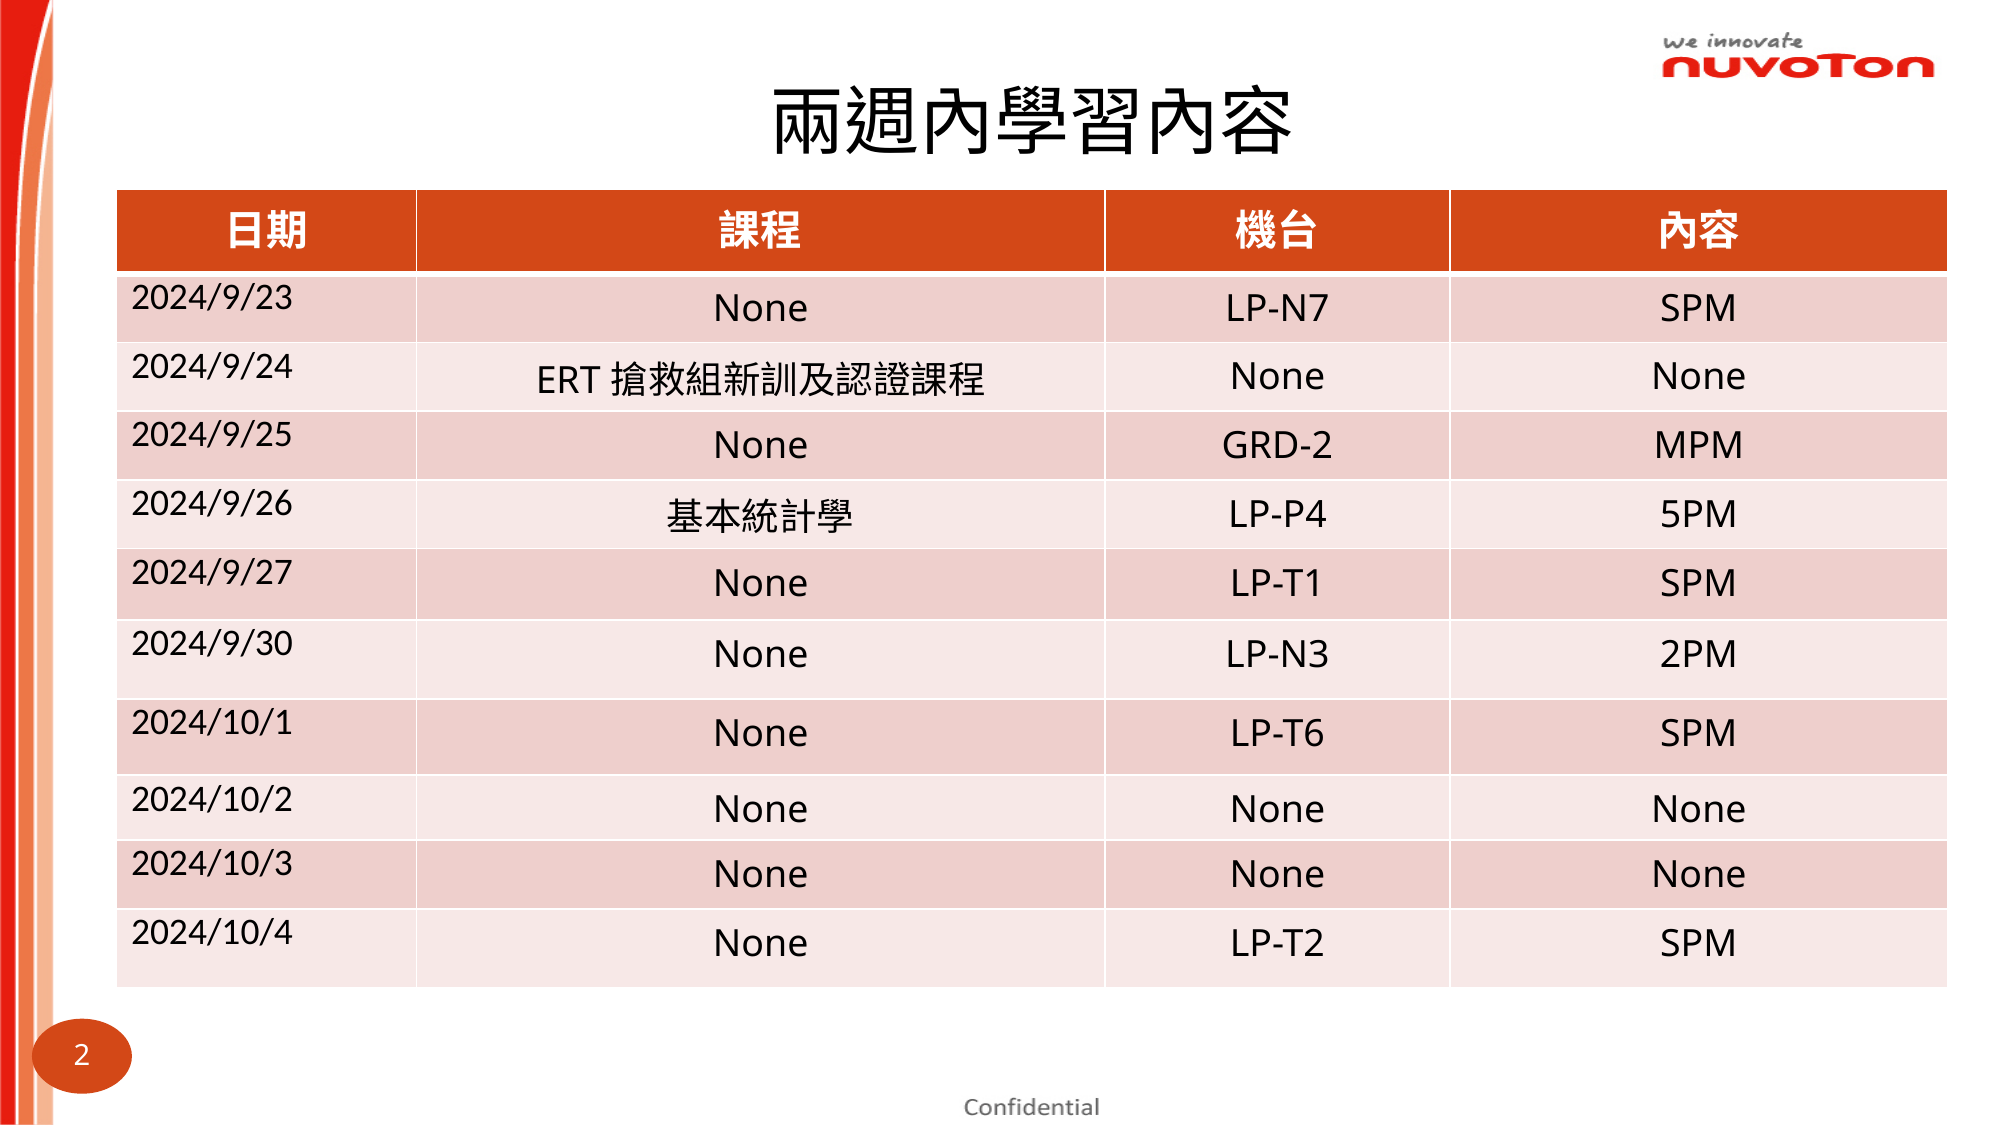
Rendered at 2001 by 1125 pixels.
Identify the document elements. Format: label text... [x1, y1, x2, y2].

table_cell 2024/9/23 [117, 277, 416, 342]
table_cell LP-T6 [1106, 700, 1449, 774]
table_cell 2024/9/30 [117, 621, 416, 698]
table_cell SPM [1451, 700, 1947, 774]
table_cell LP-T2 [1106, 910, 1449, 987]
table_header 內容 [1451, 190, 1947, 271]
table_cell 2024/9/25 [117, 412, 416, 479]
table_cell None [417, 700, 1104, 774]
table_cell LP-N3 [1106, 621, 1449, 698]
table_cell 5PM [1451, 481, 1947, 548]
table_cell GRD-2 [1106, 412, 1449, 479]
slide_number 2 [31, 1018, 132, 1094]
table_cell 2PM [1451, 621, 1947, 698]
table_cell 2024/10/2 [117, 776, 416, 839]
table_header 日期 [117, 190, 416, 271]
table_header 課程 [417, 190, 1104, 271]
table_cell None [417, 841, 1104, 908]
table_cell SPM [1451, 277, 1947, 342]
table_cell None [417, 549, 1104, 619]
table_cell 基本統計學 [417, 481, 1104, 548]
table_cell 2024/9/27 [117, 549, 416, 619]
picture [0, 0, 2000, 1125]
table_cell ERT搶救組新訓及認證課程 [417, 343, 1104, 410]
table_cell SPM [1451, 910, 1947, 987]
table_cell LP-N7 [1106, 277, 1449, 342]
table_cell 2024/10/4 [117, 910, 416, 987]
table_cell SPM [1451, 549, 1947, 619]
table_cell None [1451, 343, 1947, 410]
table_cell None [1106, 841, 1449, 908]
table_cell 2024/10/1 [117, 700, 416, 774]
table_cell 2024/9/26 [117, 481, 416, 548]
table_cell None [417, 776, 1104, 839]
table_header 機台 [1106, 190, 1449, 271]
table_cell None [1106, 776, 1449, 839]
table_cell None [1451, 841, 1947, 908]
table_cell 2024/9/24 [117, 343, 416, 410]
table_cell None [417, 277, 1104, 342]
table_cell None [1451, 776, 1947, 839]
table_cell None [417, 910, 1104, 987]
text_box 兩週內學習內容 [297, 65, 1767, 171]
table_cell MPM [1451, 412, 1947, 479]
table_cell LP-P4 [1106, 481, 1449, 548]
table_cell None [417, 412, 1104, 479]
table_cell 2024/10/3 [117, 841, 416, 908]
table_cell LP-T1 [1106, 549, 1449, 619]
table_cell None [1106, 343, 1449, 410]
table_cell None [417, 621, 1104, 698]
